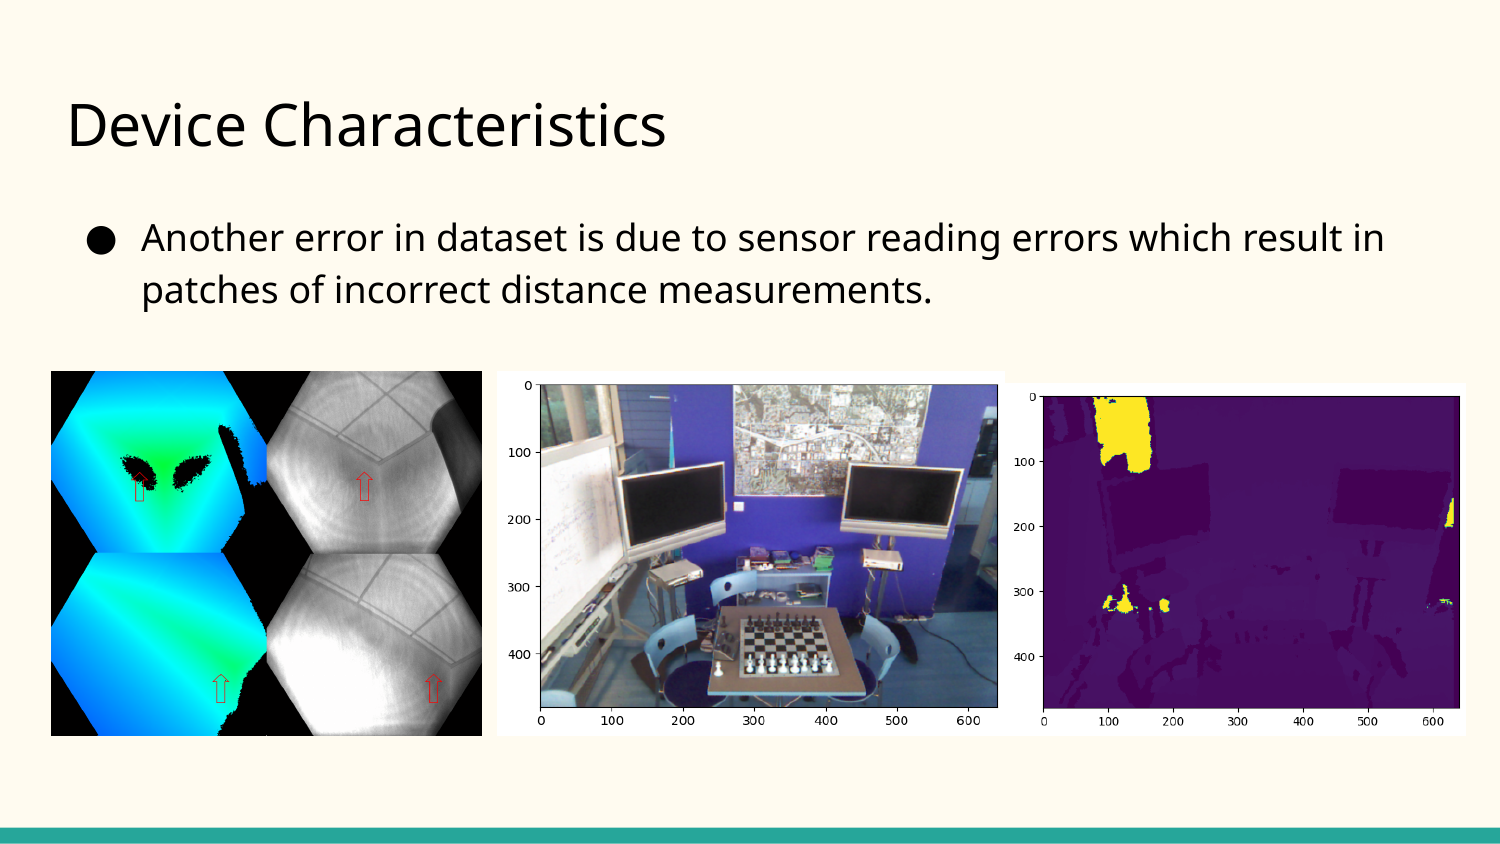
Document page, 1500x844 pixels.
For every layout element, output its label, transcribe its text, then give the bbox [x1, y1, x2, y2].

title Device Characteristics [51, 72, 1449, 174]
picture [50, 371, 482, 736]
picture [497, 371, 1467, 736]
list Another error in dataset is due to sensor reading errors which result in patches of incorrect distance measurements. [51, 192, 1449, 372]
